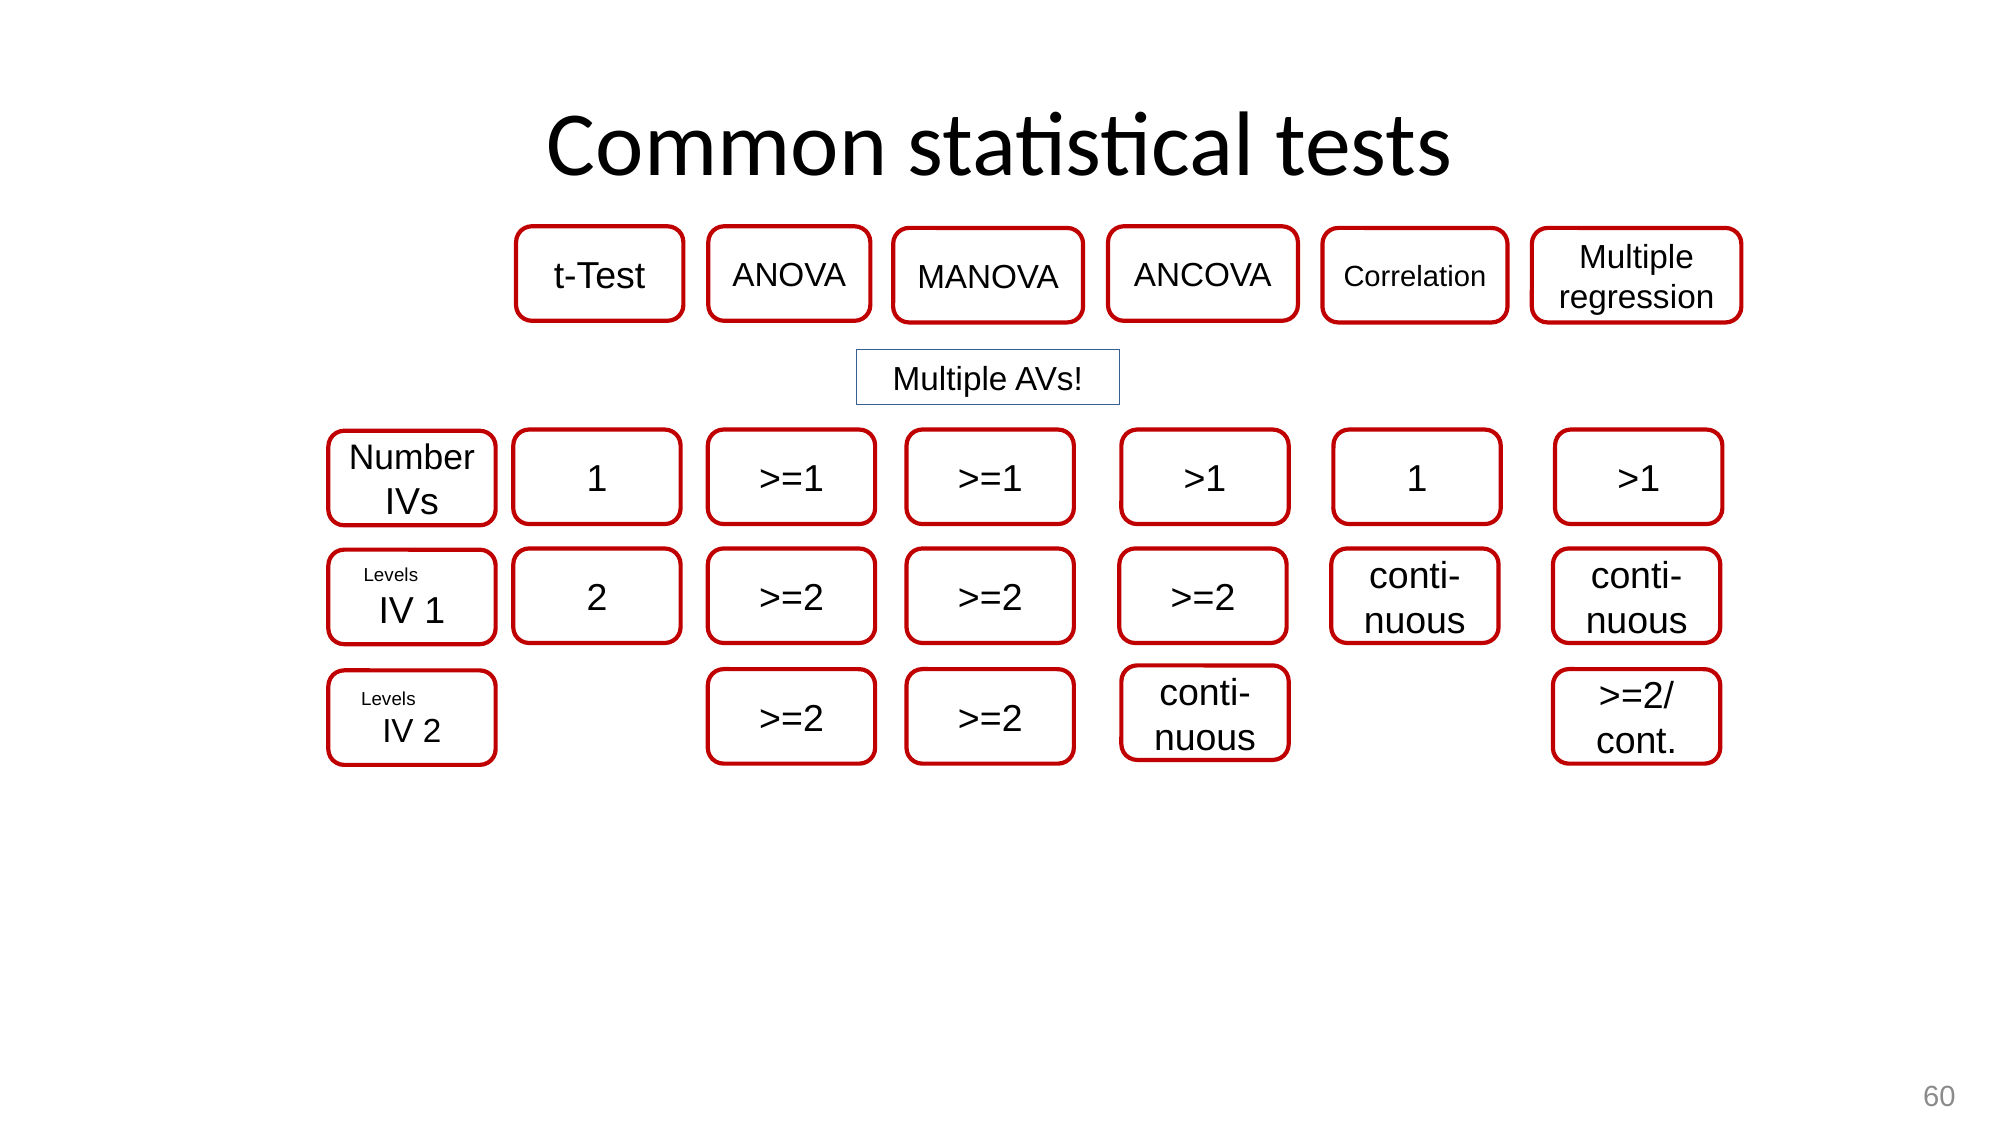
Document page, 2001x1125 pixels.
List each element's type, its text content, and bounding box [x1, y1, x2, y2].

text_box ANCOVA [1105, 224, 1301, 323]
text_box >1 [1119, 427, 1291, 527]
text_box >=2 [705, 666, 878, 766]
title Common statistical tests [99, 45, 1900, 233]
text_box 2 [511, 546, 683, 646]
text_box Levels IV 1 [326, 547, 498, 647]
text_box Multiple regression [1529, 225, 1744, 325]
text_box ANOVA [706, 224, 873, 323]
text_box Number IVs [326, 428, 498, 528]
text_box >=1 [705, 427, 878, 527]
text_box >=2 [904, 546, 1076, 646]
text_box >=2 [705, 546, 878, 646]
text_box MANOVA [891, 225, 1086, 325]
text_box conti-nuous [1119, 663, 1291, 763]
text_box >=2 [904, 666, 1076, 766]
text_box >=2 [1117, 546, 1289, 646]
text_box Levels IV 2 [326, 668, 498, 767]
slide_number 60 [1504, 1065, 1971, 1125]
text_box Multiple AVs! [856, 349, 1120, 405]
text_box >=1 [904, 427, 1076, 527]
text_box Correlation [1320, 225, 1510, 325]
text_box 1 [511, 427, 683, 527]
text_box t-Test [513, 224, 686, 323]
text_box >=2/cont. [1550, 666, 1723, 766]
text_box 1 [1331, 427, 1503, 527]
text_box >1 [1552, 427, 1725, 527]
text_box conti-nuous [1550, 546, 1723, 646]
text_box conti-nuous [1329, 546, 1501, 646]
